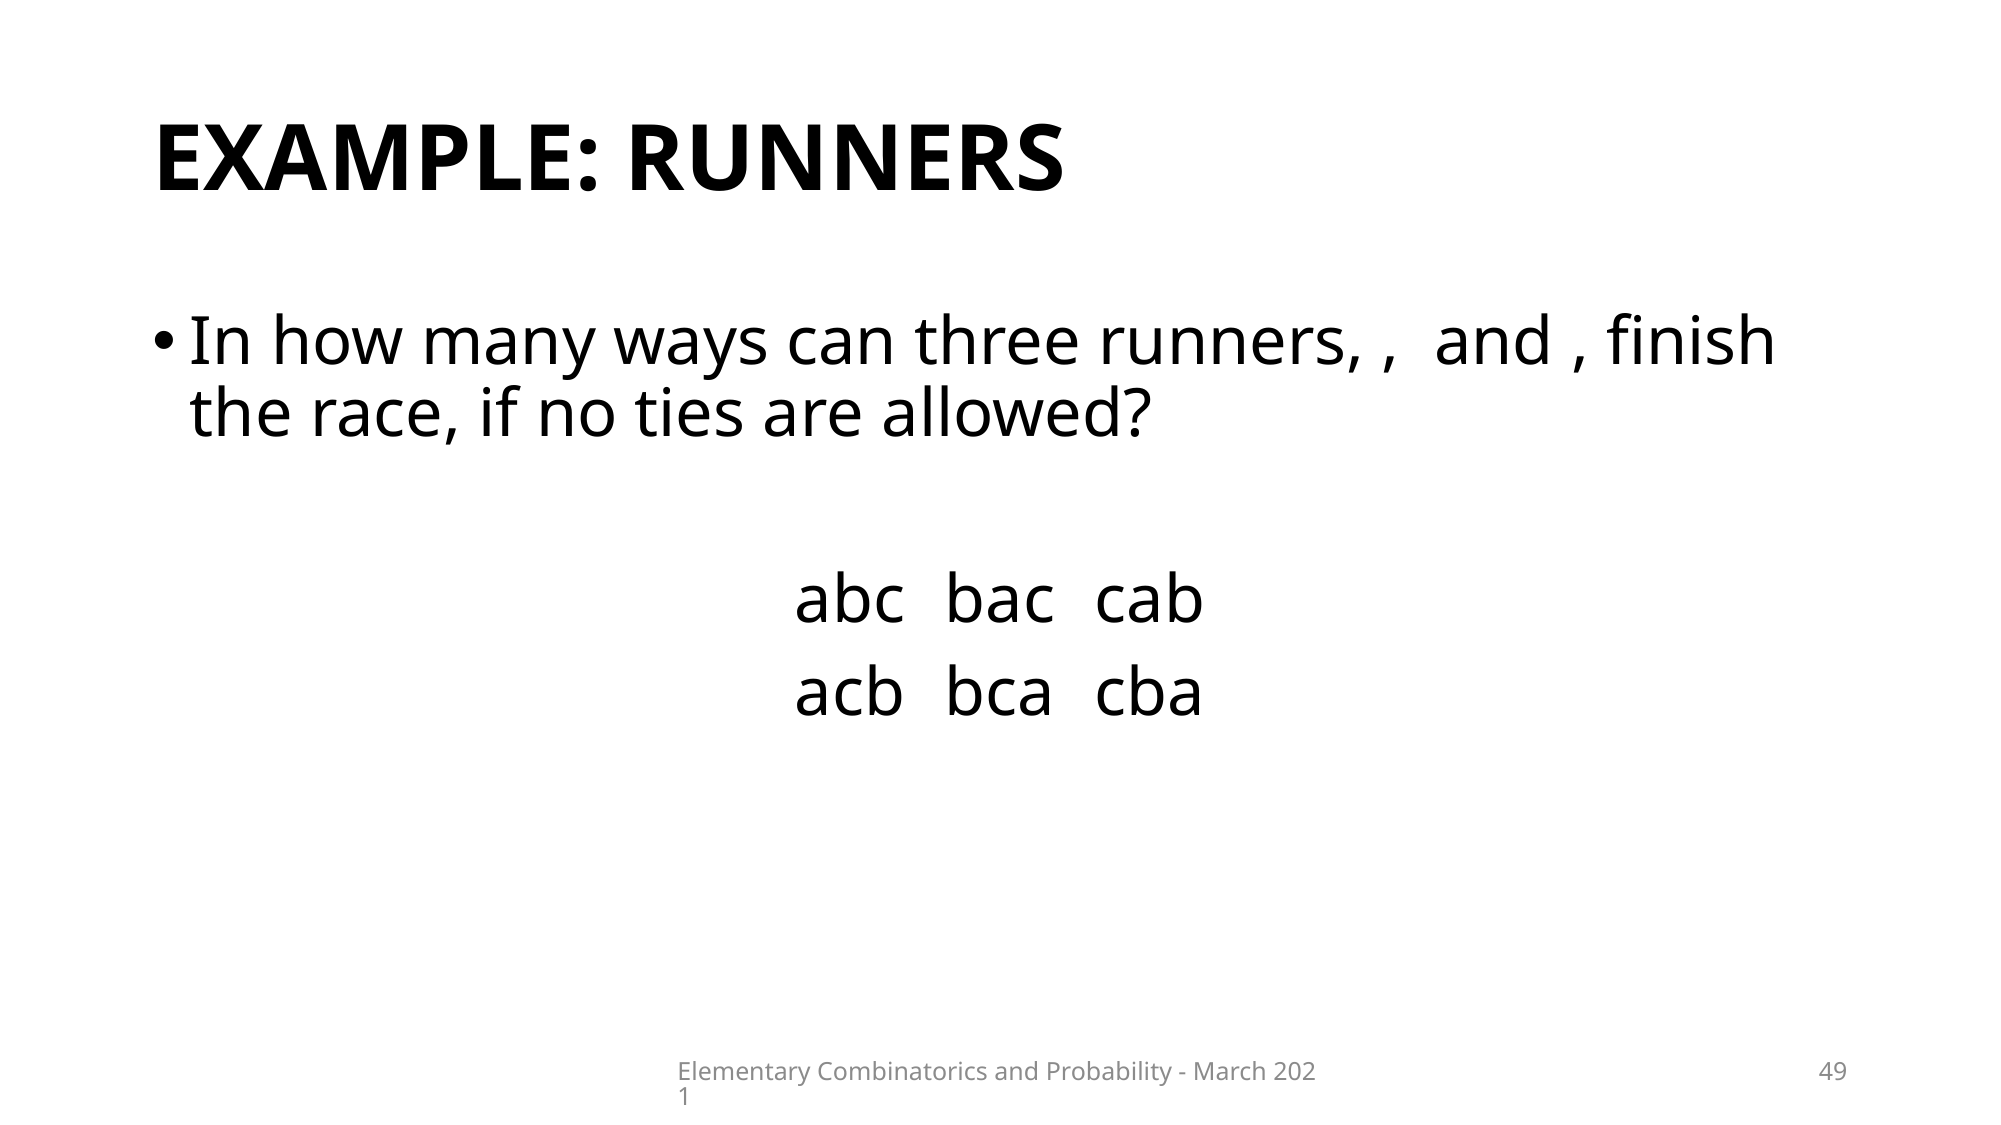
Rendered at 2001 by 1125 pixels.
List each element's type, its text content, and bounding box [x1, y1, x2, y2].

footer Elementary Combinatorics and Probability - March 2021 [662, 1042, 1338, 1103]
title Example: runners [137, 52, 1863, 270]
slide_number 49 [1412, 1042, 1863, 1103]
